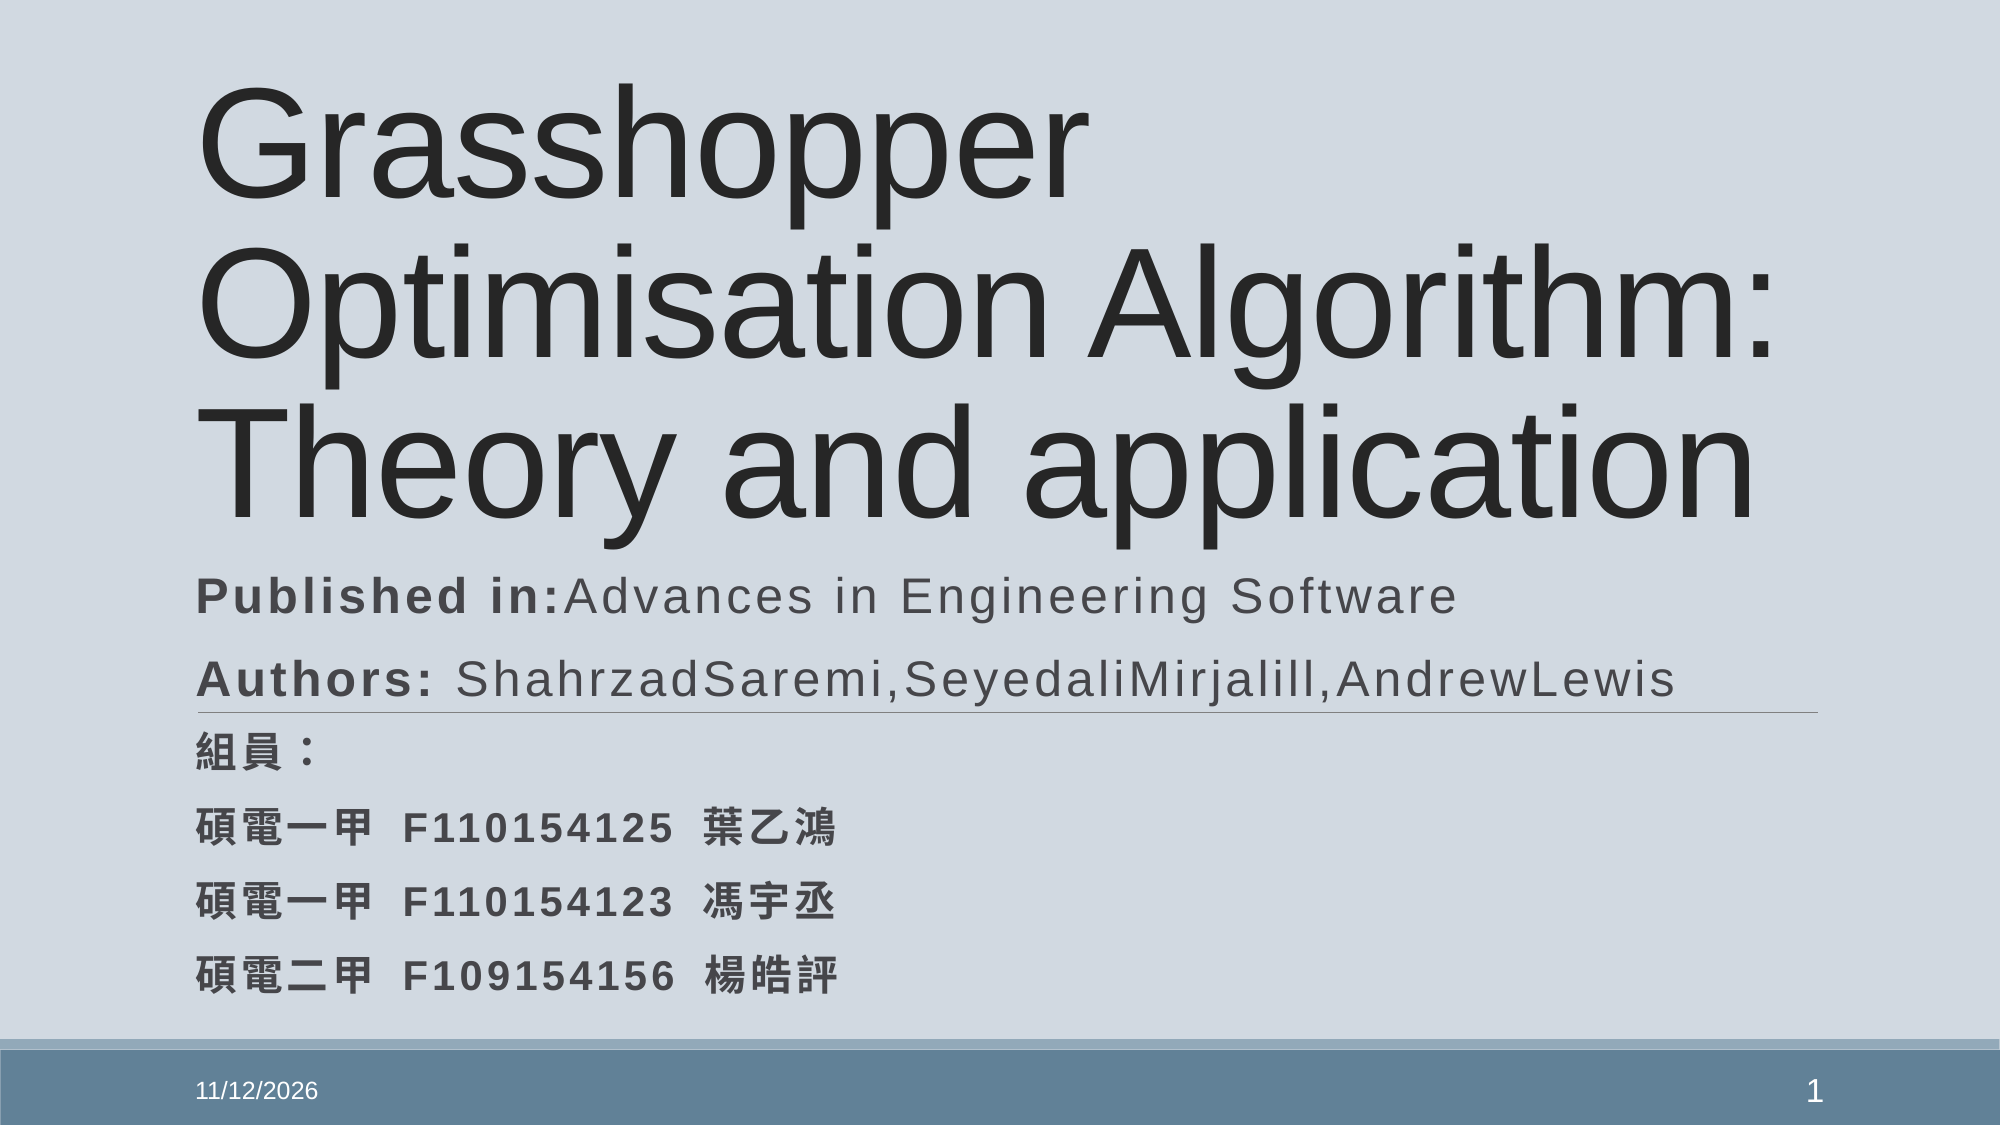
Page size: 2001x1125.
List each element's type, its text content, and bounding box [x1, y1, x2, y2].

text_box 組員： 碩電一甲 F110154125 葉乙鴻 碩電一甲 F110154123 馮宇丞 碩電二甲 F109154156 楊皓評 [179, 724, 1830, 1029]
slide_number 1 [1624, 1059, 1840, 1120]
subtitle Published in:Advances in Engineering Software Authors: ShahrzadSaremi,SeyedaliMirjalill,AndrewLewis [180, 562, 1831, 725]
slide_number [180, 1059, 586, 1120]
title Grasshopper Optimisation Algorithm: Theory and application [180, 62, 1830, 562]
